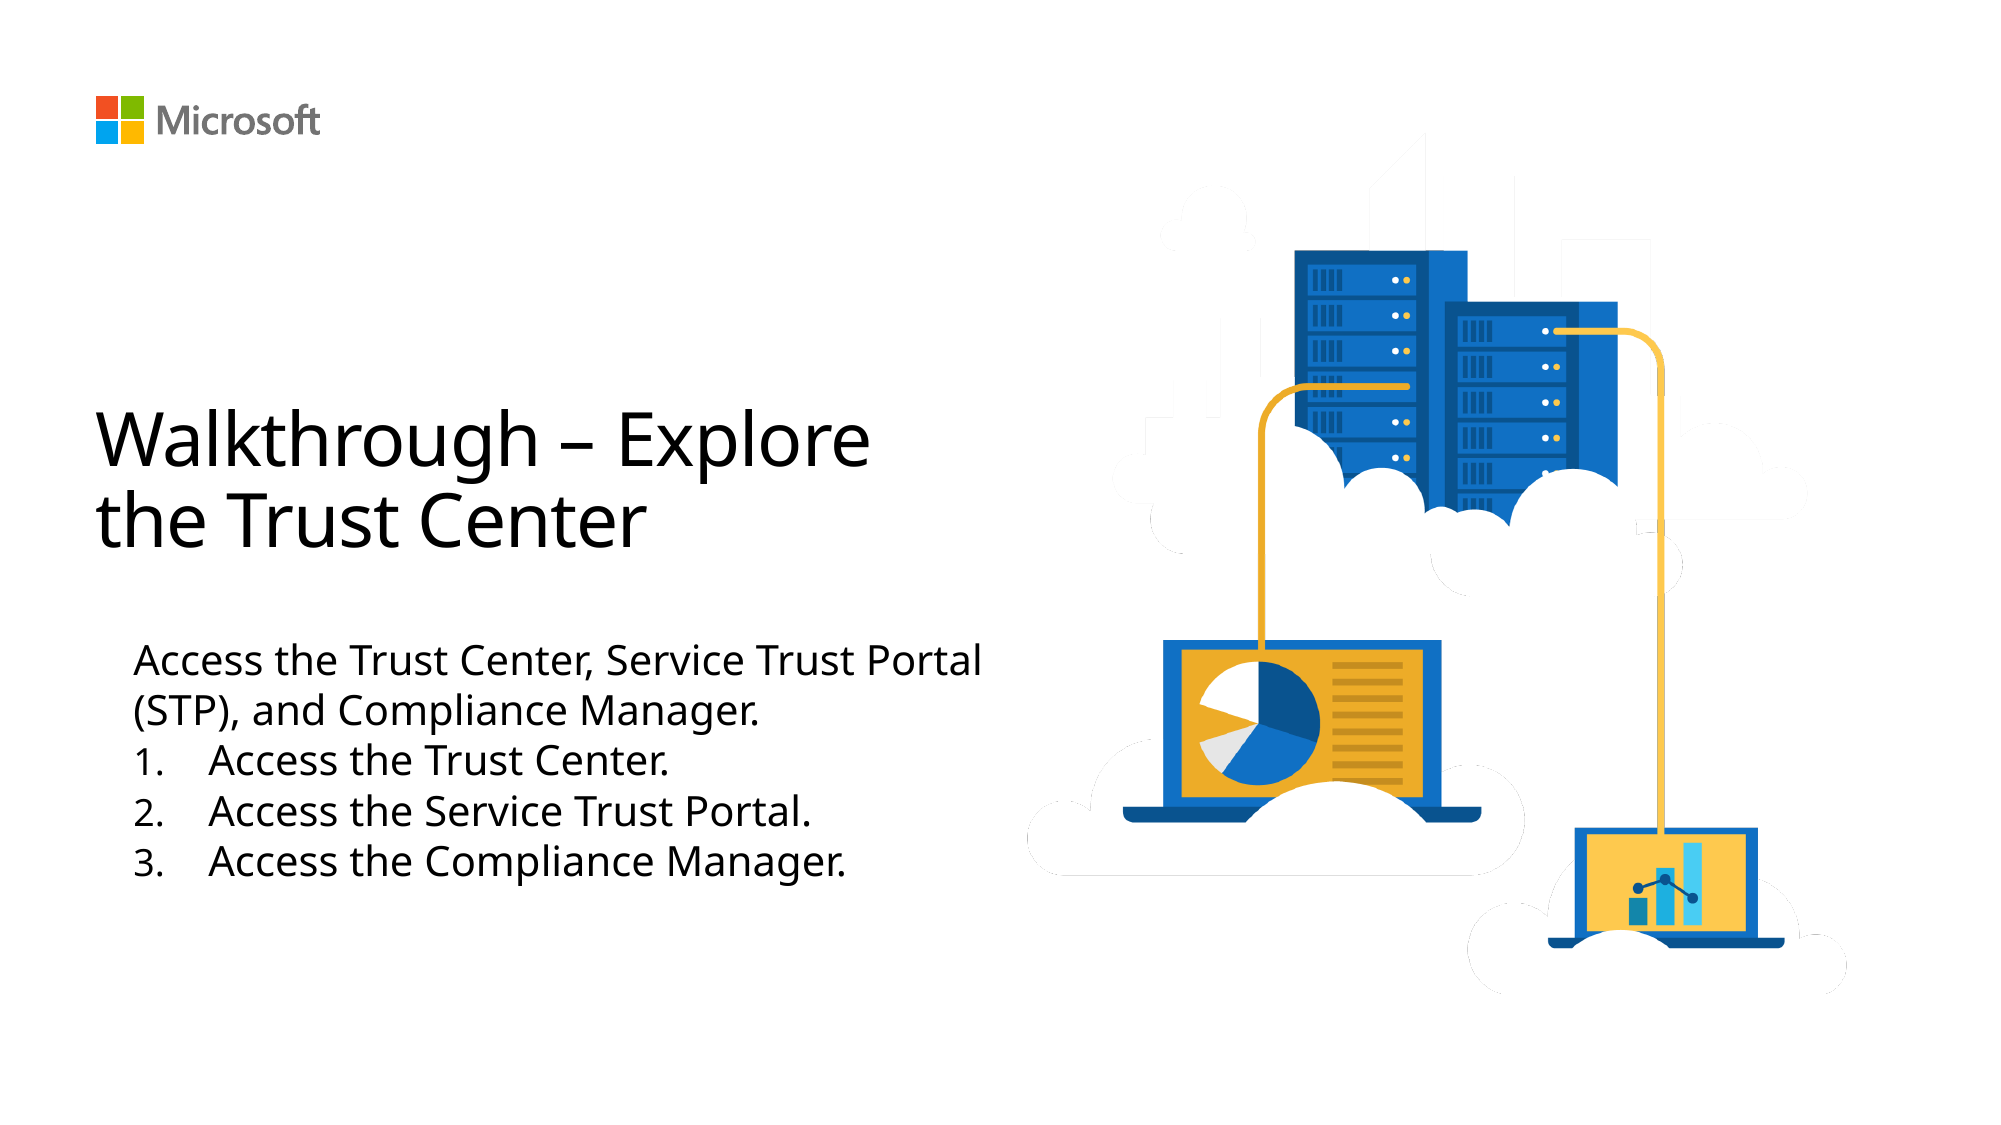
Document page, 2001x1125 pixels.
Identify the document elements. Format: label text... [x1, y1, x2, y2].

title Walkthrough – Explore the Trust Center [95, 400, 891, 564]
list Access the Trust Center, Service Trust Portal (STP), and Compliance Manager. Access the Trust Center. Access the Service Trust Portal. Access the Compliance Manager. [95, 634, 1094, 887]
picture [1025, 131, 1850, 994]
